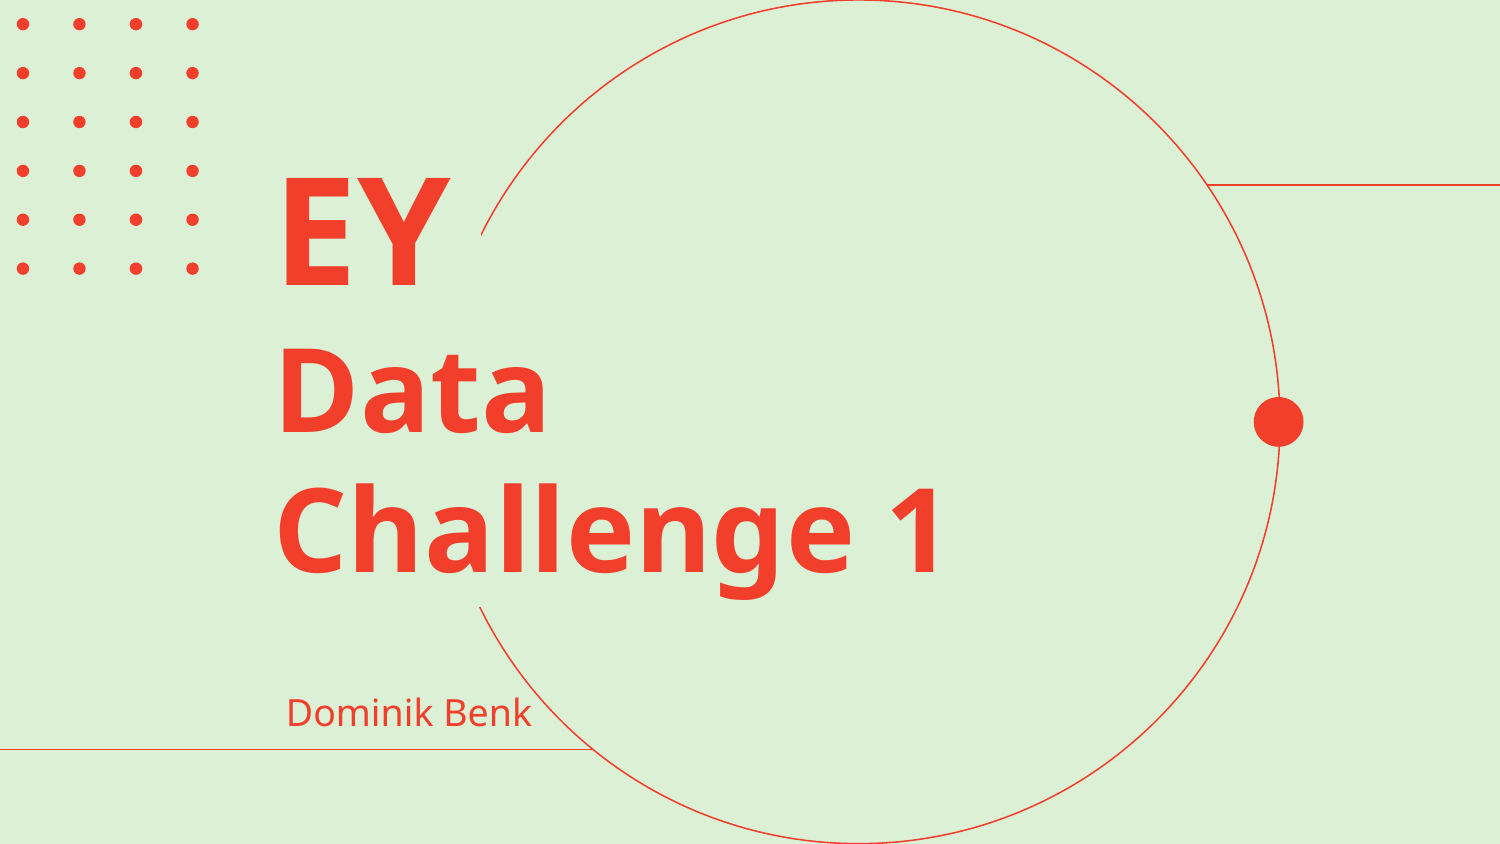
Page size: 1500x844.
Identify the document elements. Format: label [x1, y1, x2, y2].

text_box [0, 0, 1500, 844]
